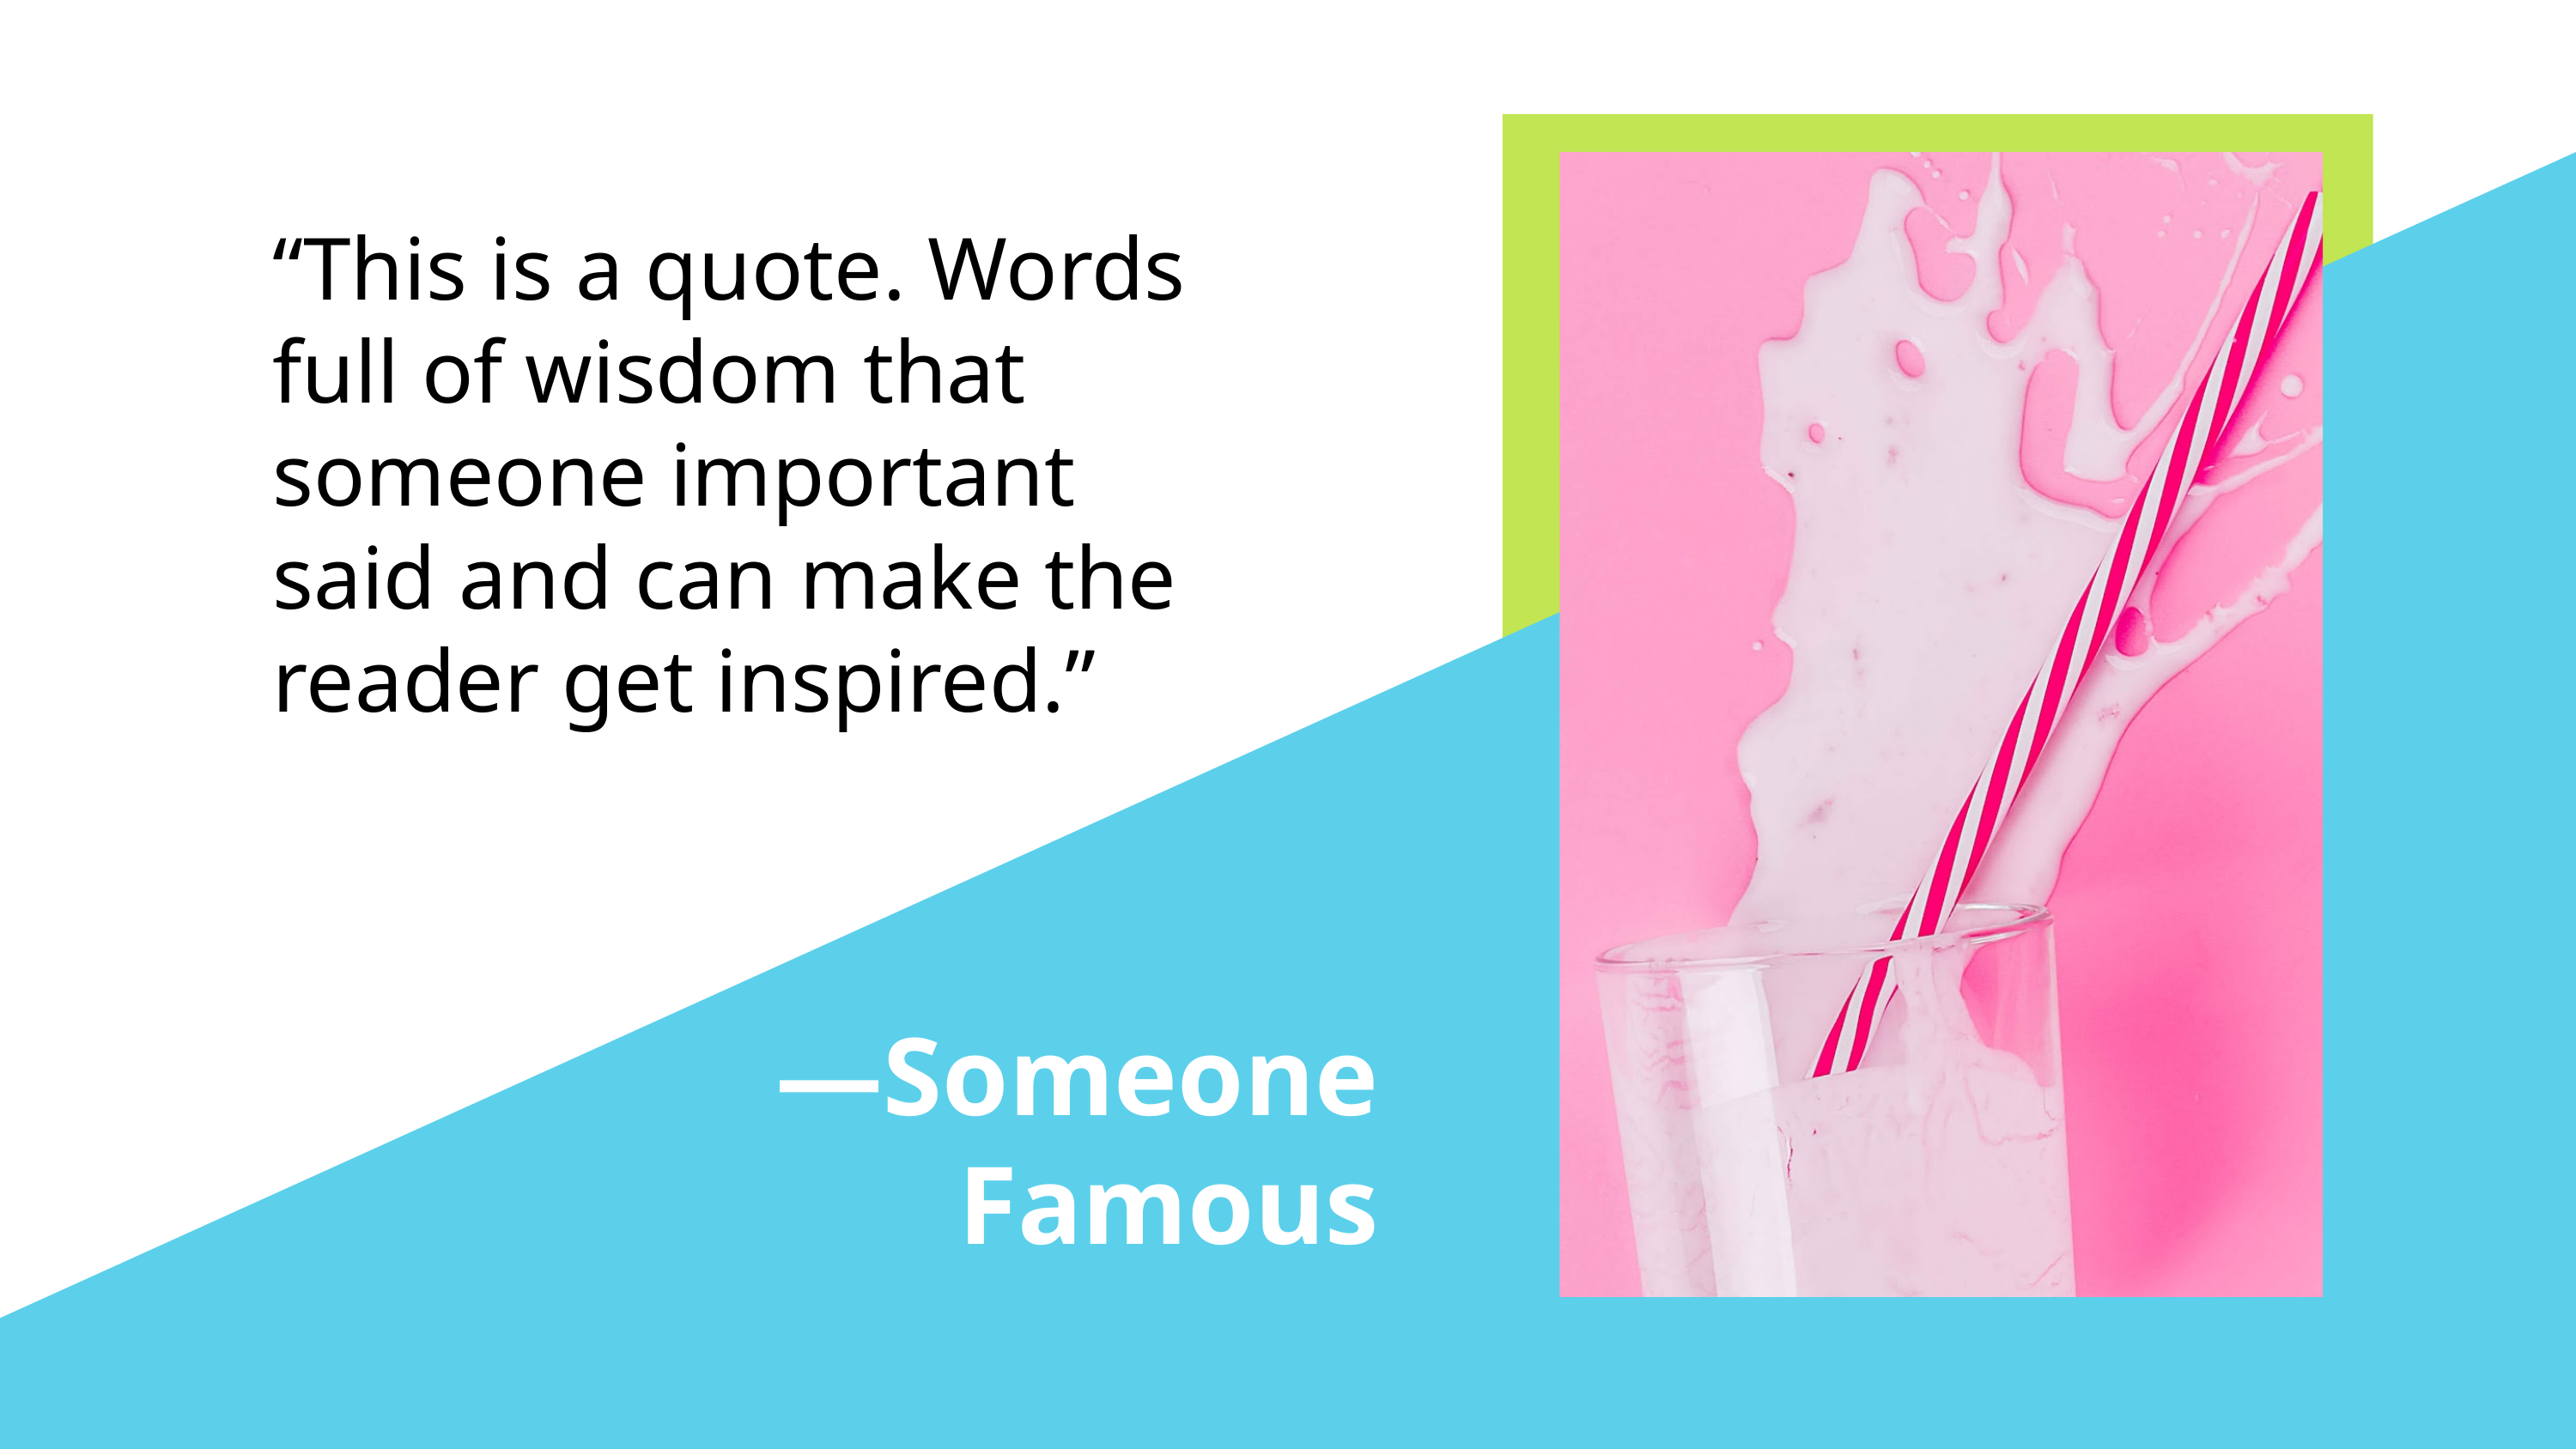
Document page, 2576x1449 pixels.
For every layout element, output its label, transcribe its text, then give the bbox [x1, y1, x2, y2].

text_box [1018, 1056, 1106, 1114]
subtitle “This is a quote. Words full of wisdom that someone important said and can make the reader get inspired.” [246, 188, 1241, 779]
picture [1559, 151, 2324, 1297]
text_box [1182, 1056, 1238, 1116]
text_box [947, 1056, 1003, 1116]
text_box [1119, 1056, 1172, 1116]
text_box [781, 1081, 878, 1092]
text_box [888, 1038, 937, 1116]
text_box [1253, 1056, 1306, 1114]
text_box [1320, 1056, 1373, 1116]
title —Someone Famous [723, 1129, 1405, 1292]
